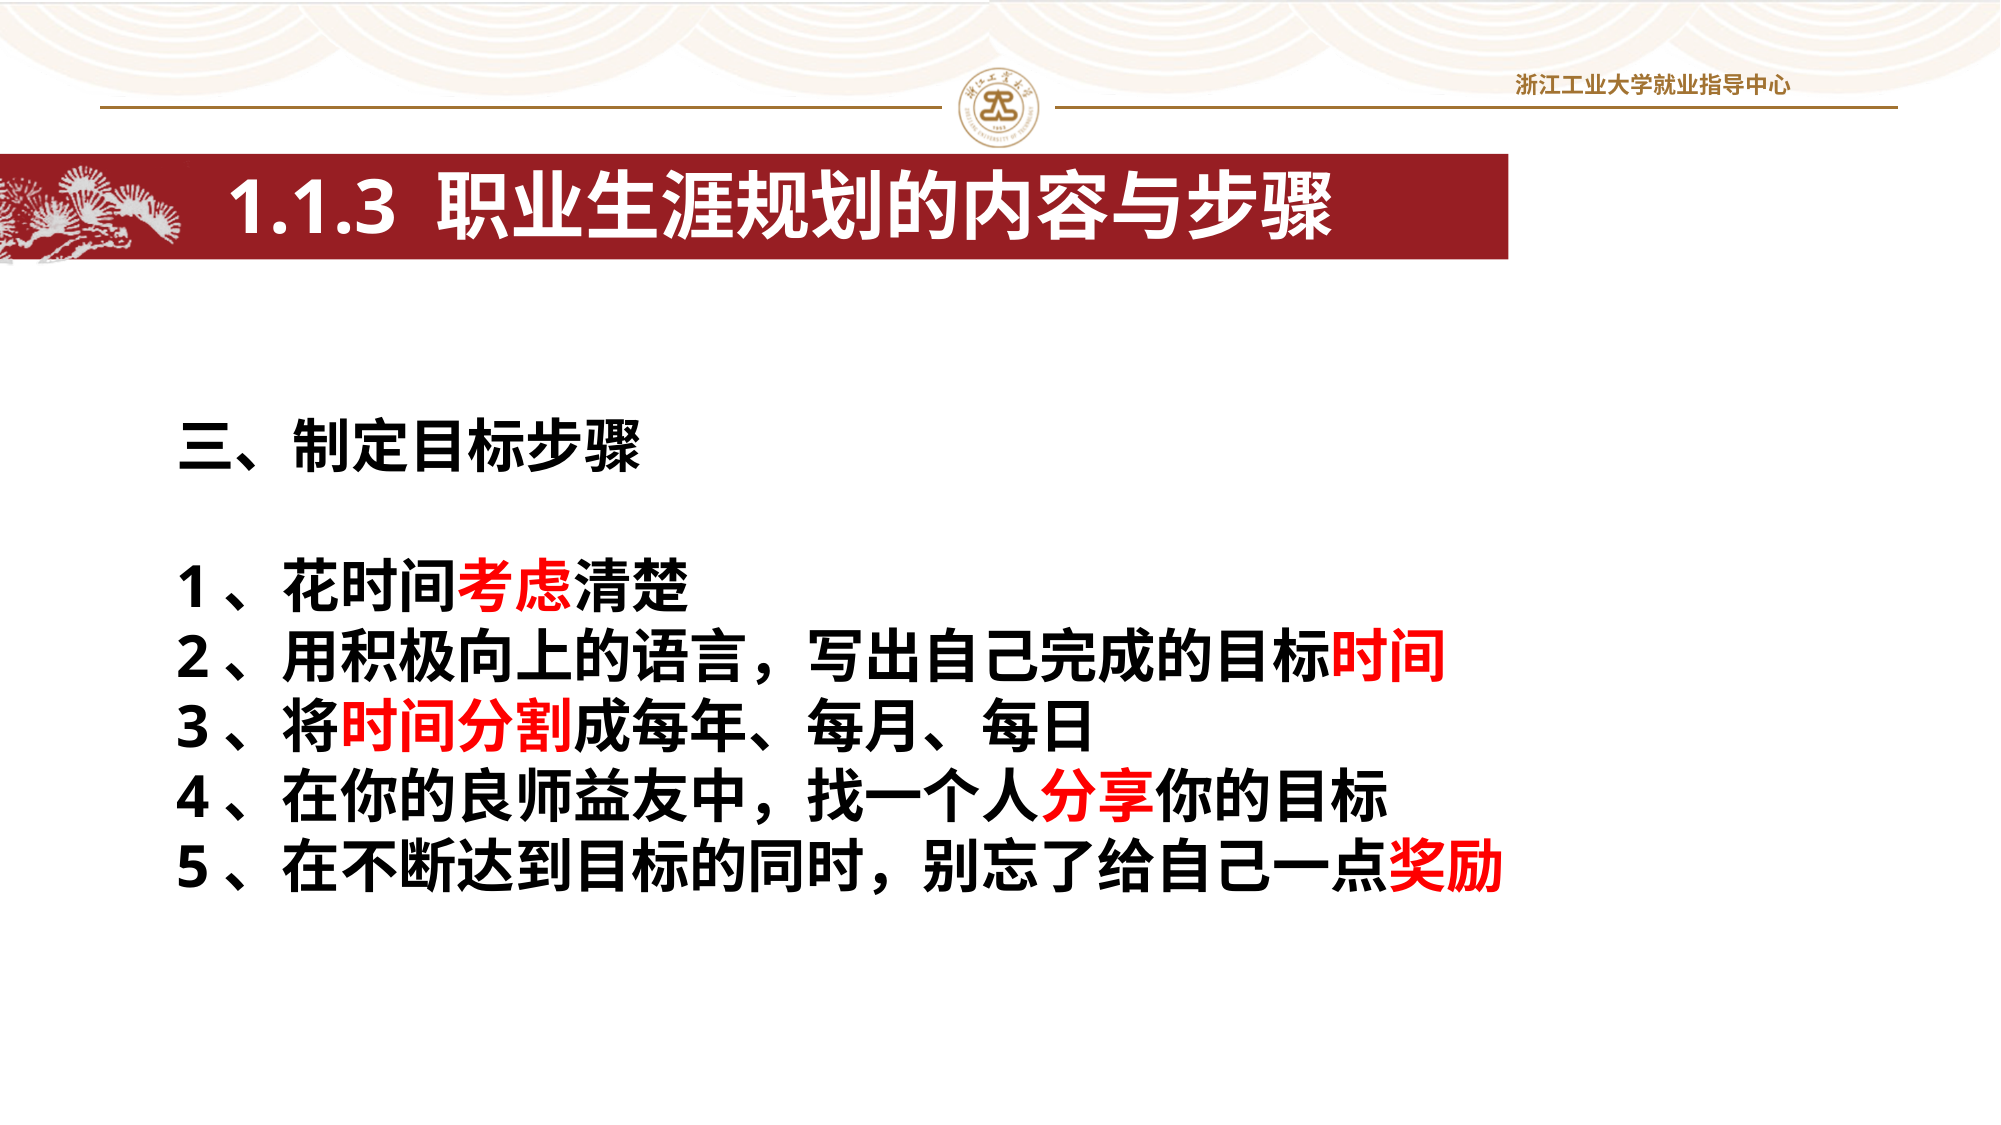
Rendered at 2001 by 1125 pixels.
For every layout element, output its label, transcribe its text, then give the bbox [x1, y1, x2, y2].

title 1.1.3 职业生涯规划的内容与步骤 [212, 153, 1483, 265]
text_box 三、制定目标步骤 1、花时间考虑清楚 2、用积极向上的语言，写出自己完成的目标时间 3、将时间分割成每年、每月、每日 4、在你的良师益友中，找一个人分享你的目标 5、在不断达到目标的同时，别忘了给自己一点奖励 [161, 401, 1884, 907]
picture [0, 0, 2000, 281]
text_box [1483, 153, 1509, 261]
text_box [100, 66, 1898, 149]
